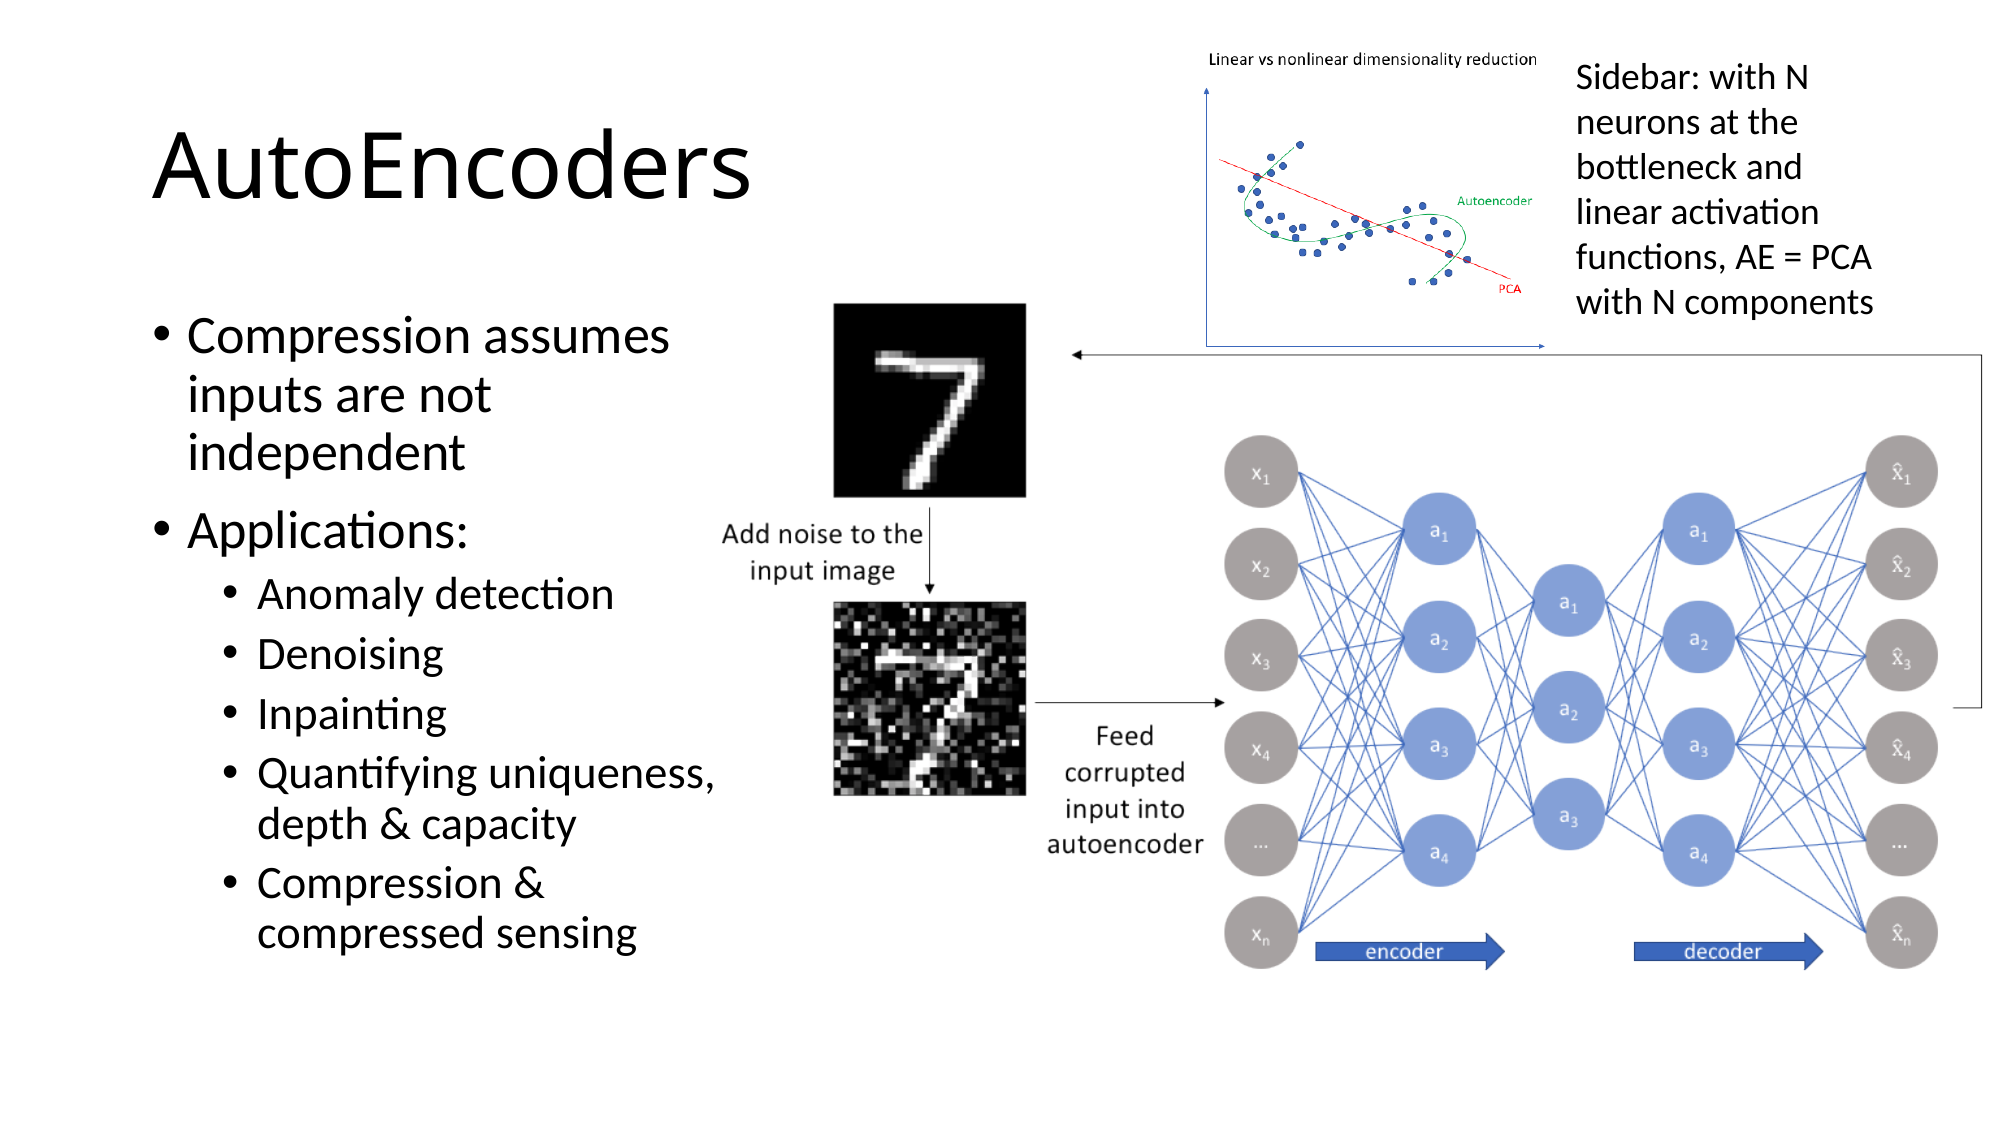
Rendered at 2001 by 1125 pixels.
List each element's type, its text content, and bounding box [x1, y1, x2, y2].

text_box Compression assumes inputs are not independent Applications: Anomaly detection Denoising Inpainting Quantifying uniqueness, depth & capacity Compression & compressed sensing [137, 299, 735, 1014]
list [685, 262, 2000, 977]
picture [1143, 0, 1612, 403]
text_box Sidebar: with N neurons at the bottleneck and linear activation functions, AE = PCA with N components [1612, 44, 1913, 262]
title AutoEncoders [137, 59, 1143, 278]
